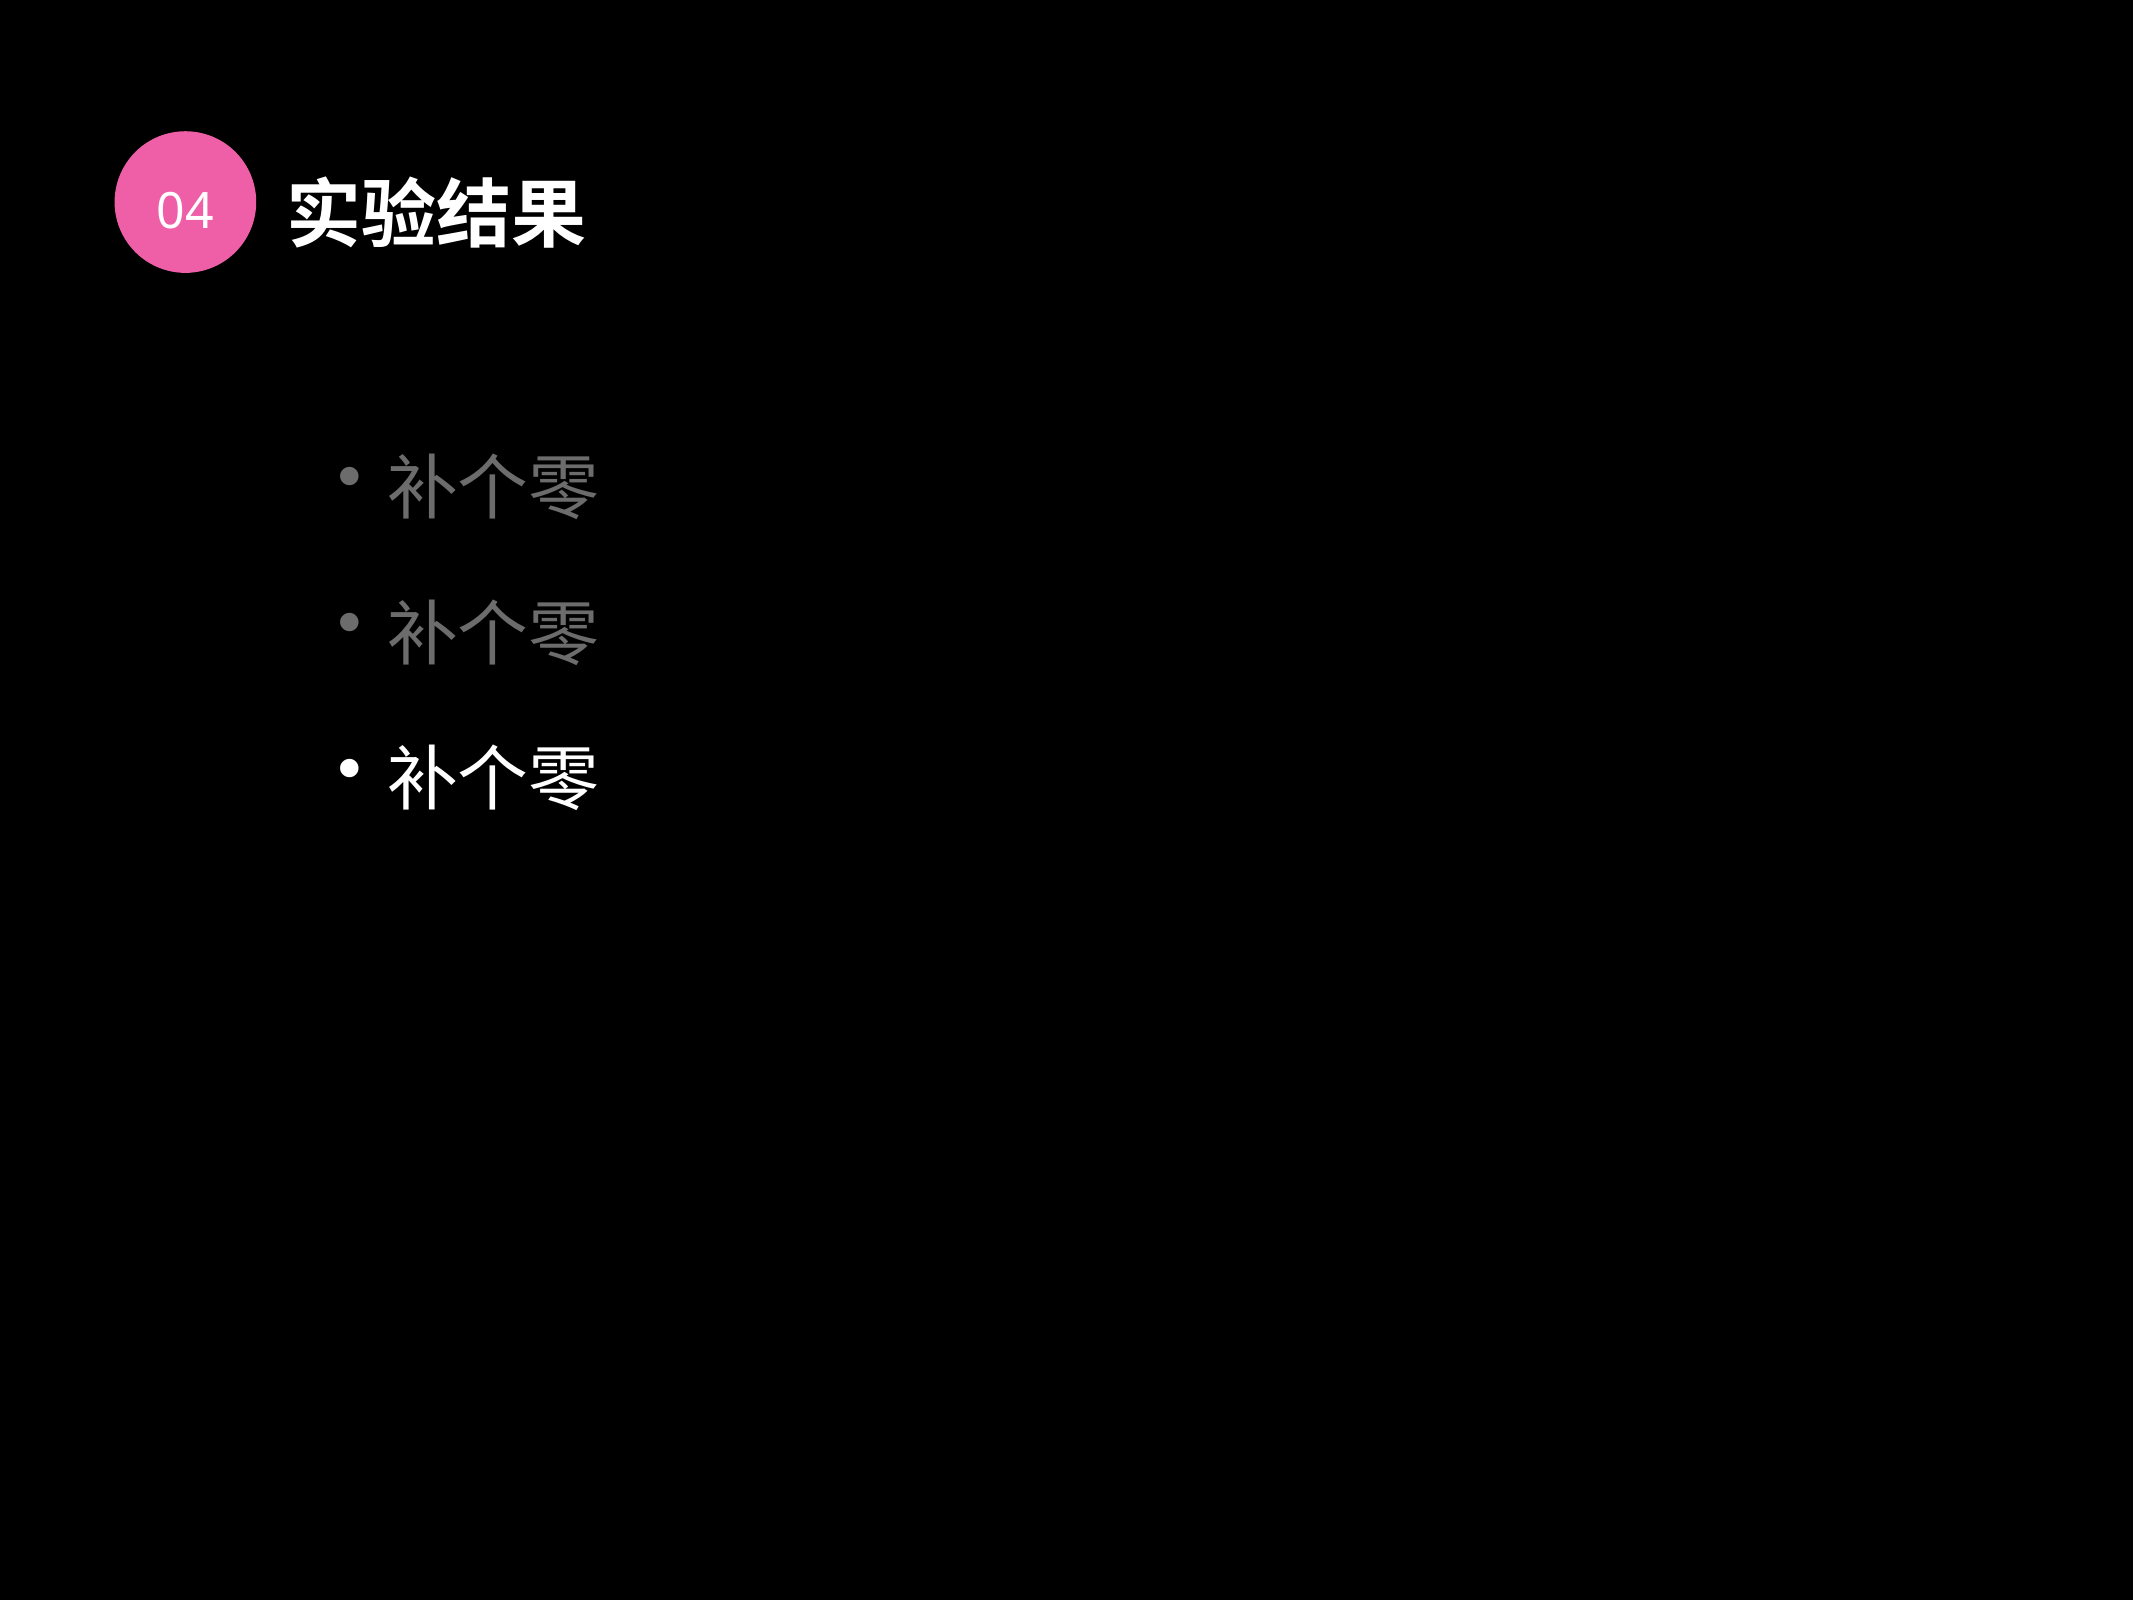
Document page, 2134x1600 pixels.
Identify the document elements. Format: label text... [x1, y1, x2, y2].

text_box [114, 130, 257, 274]
text_box 实验结果 [278, 139, 596, 265]
